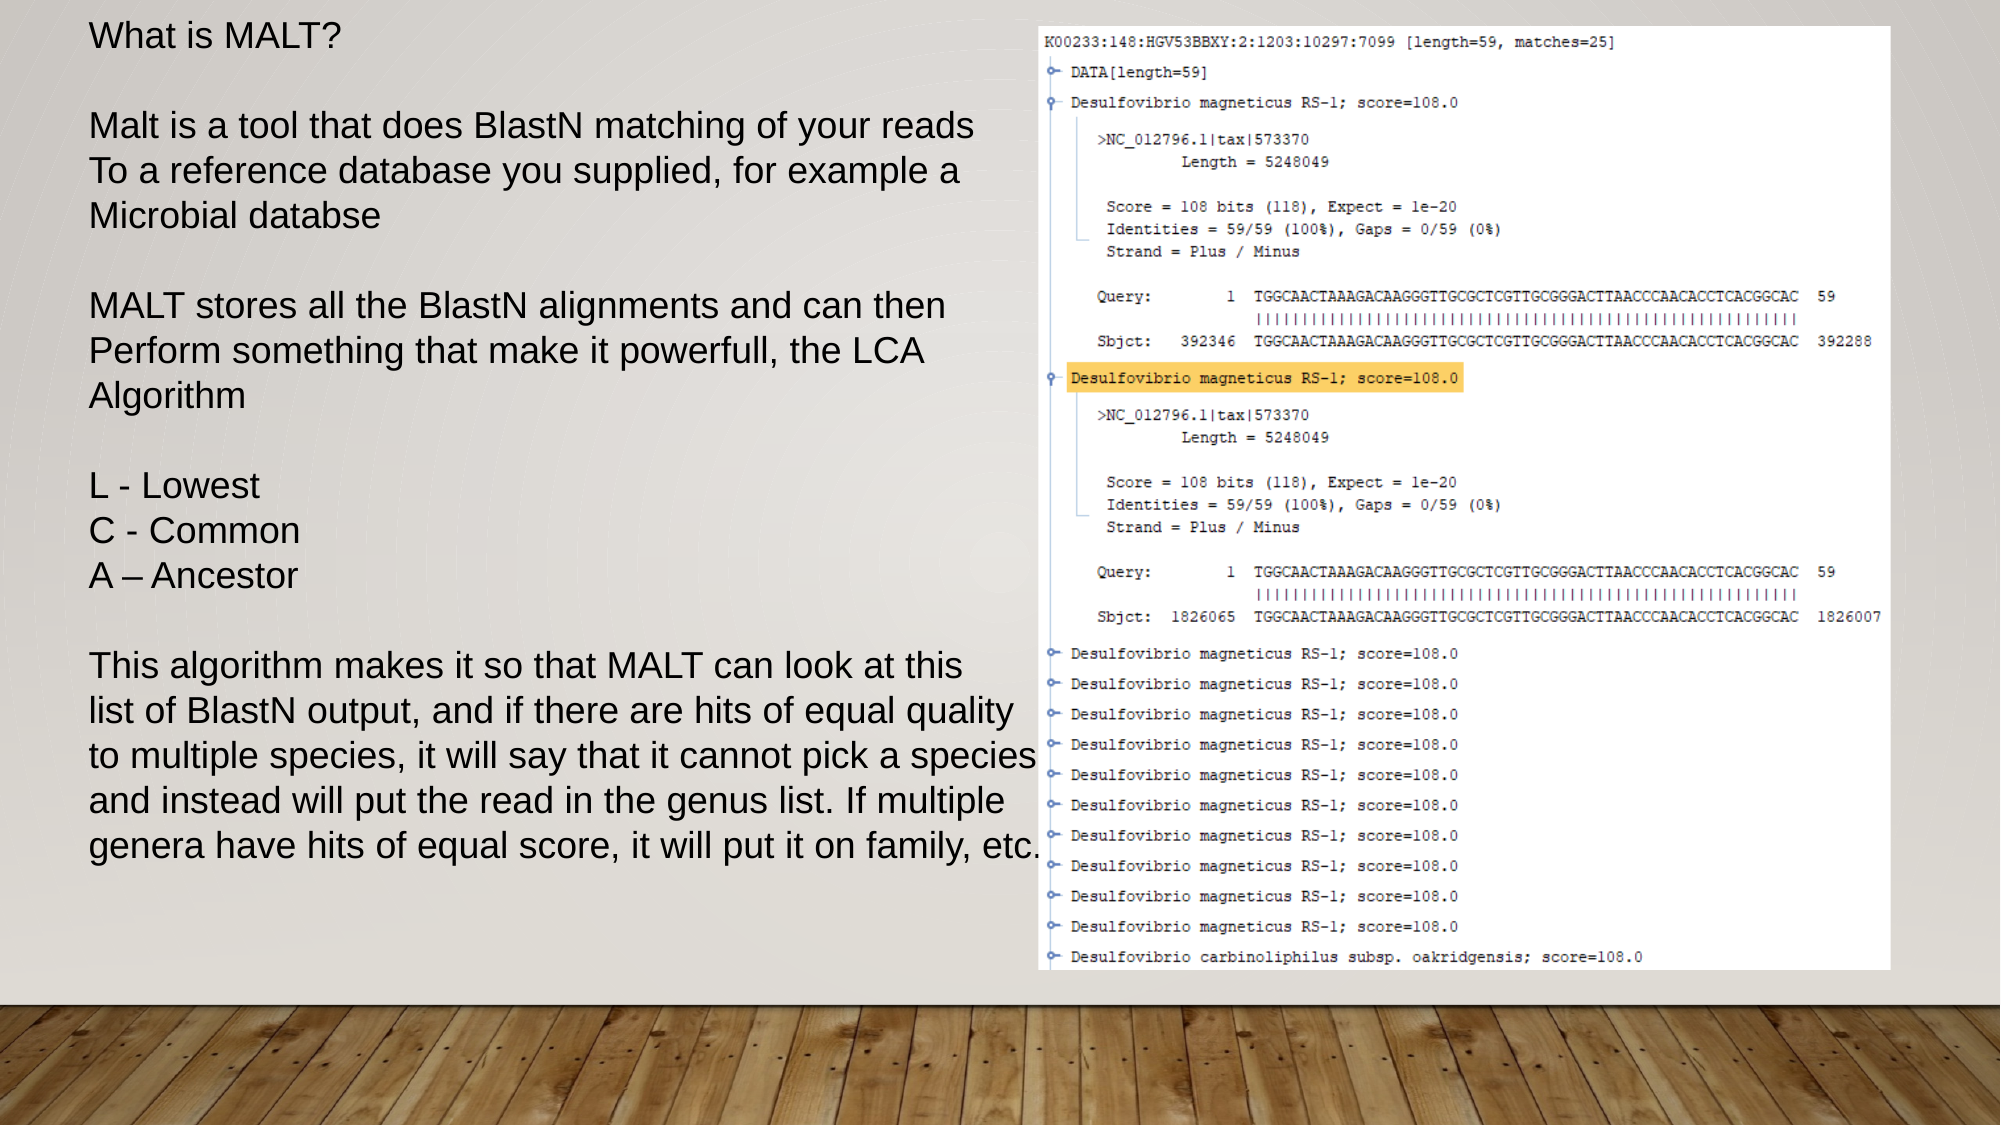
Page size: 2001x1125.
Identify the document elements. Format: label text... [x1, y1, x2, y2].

picture [0, 1005, 2000, 1125]
text_box What is MALT? Malt is a tool that does BlastN matching of your reads To a reference database you supplied, for example a Microbial databse MALT stores all the BlastN alignments and can then Perform something that make it powerfull, the LCA Algorithm L - Lowest C - Common A – Ancestor This algorithm makes it so that MALT can look at this list of BlastN output, and if there are hits of equal quality to multiple species, it will say that it cannot pick a species and instead will put the read in the genus list. If multiple genera have hits of equal score, it will put it on family, etc. [73, 3, 1891, 1009]
picture [1037, 26, 1891, 970]
